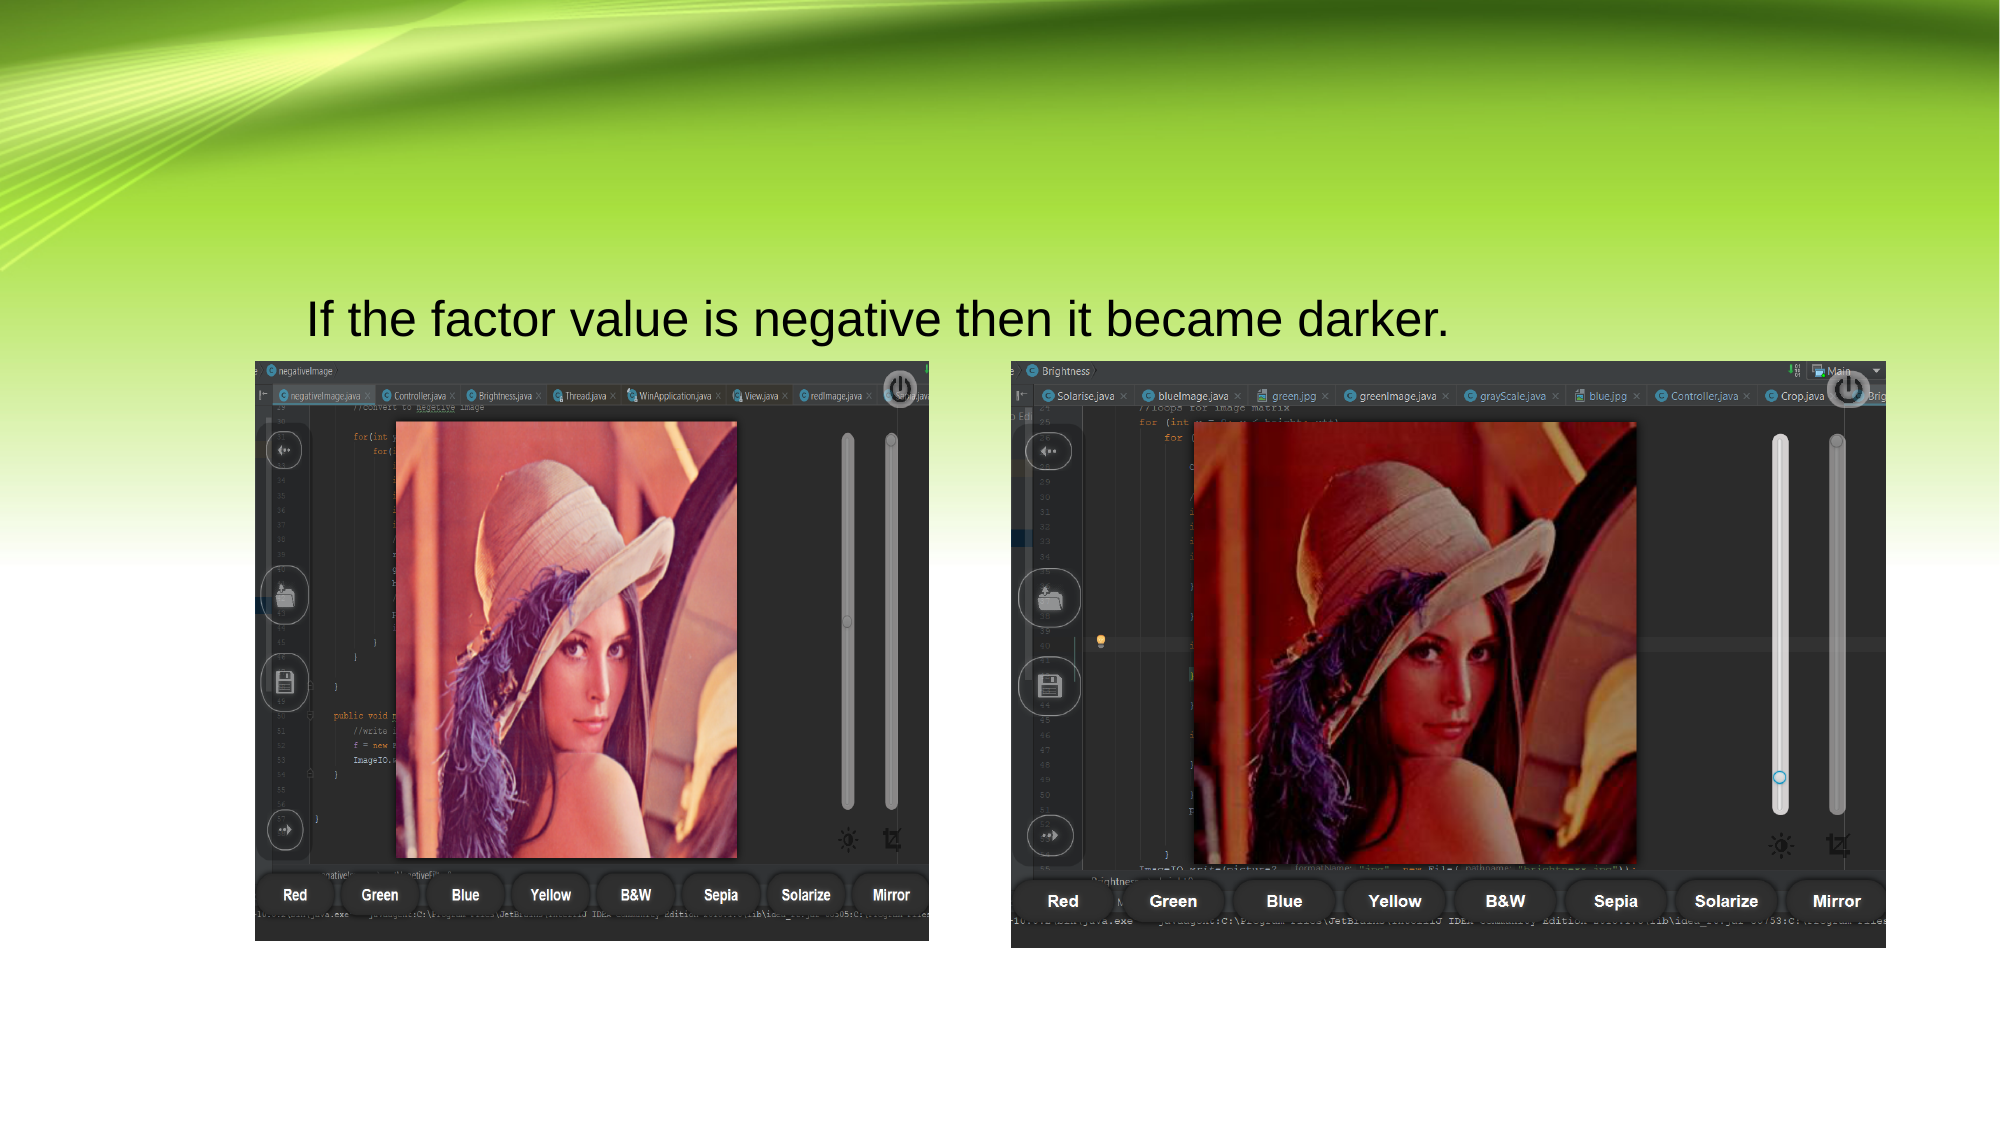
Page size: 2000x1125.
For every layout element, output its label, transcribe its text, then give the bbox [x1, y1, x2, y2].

picture [0, 0, 2000, 1125]
text_box If the factor value is negative then it became darker. [291, 278, 1467, 354]
